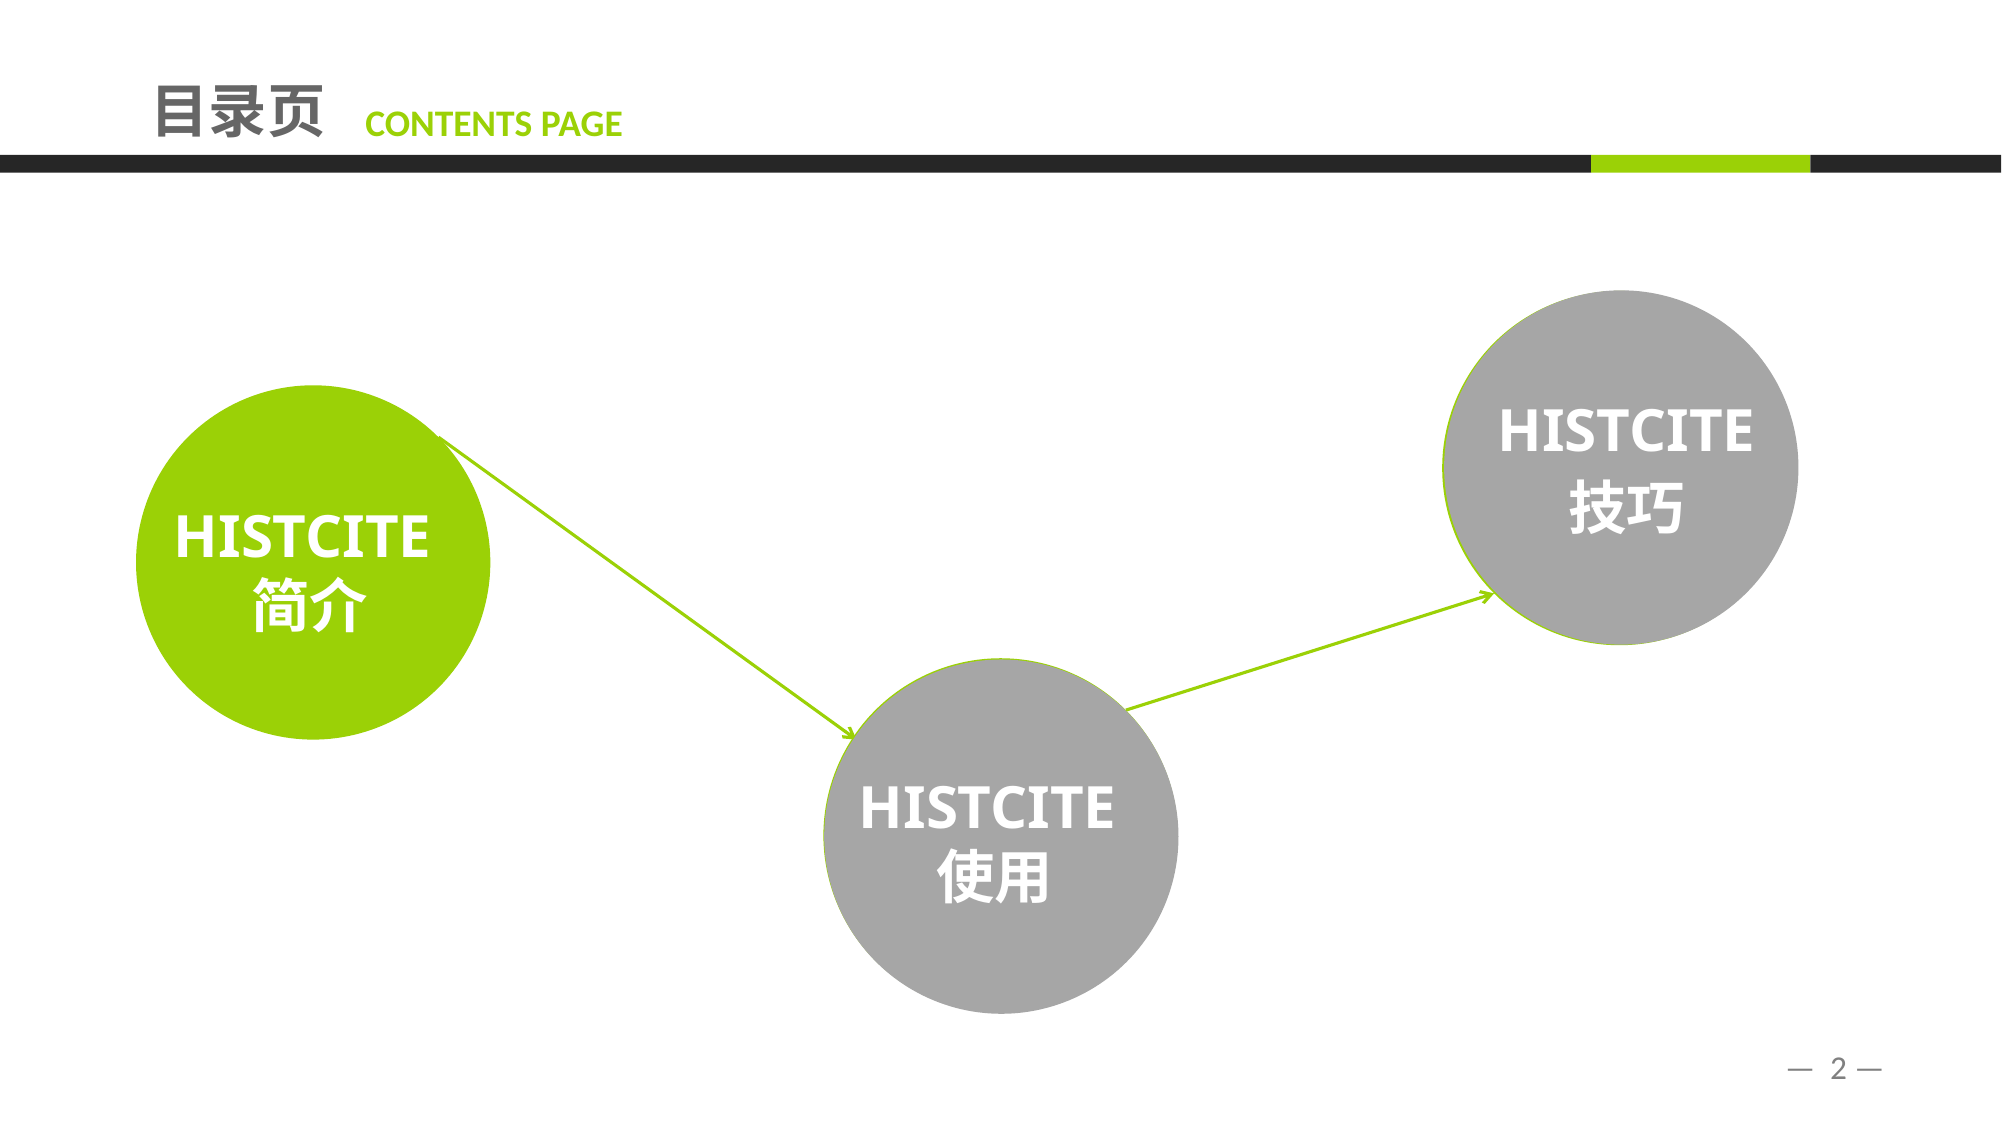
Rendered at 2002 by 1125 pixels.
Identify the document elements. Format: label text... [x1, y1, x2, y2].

text_box HISTCITE简介 [150, 491, 469, 647]
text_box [823, 290, 1799, 1015]
